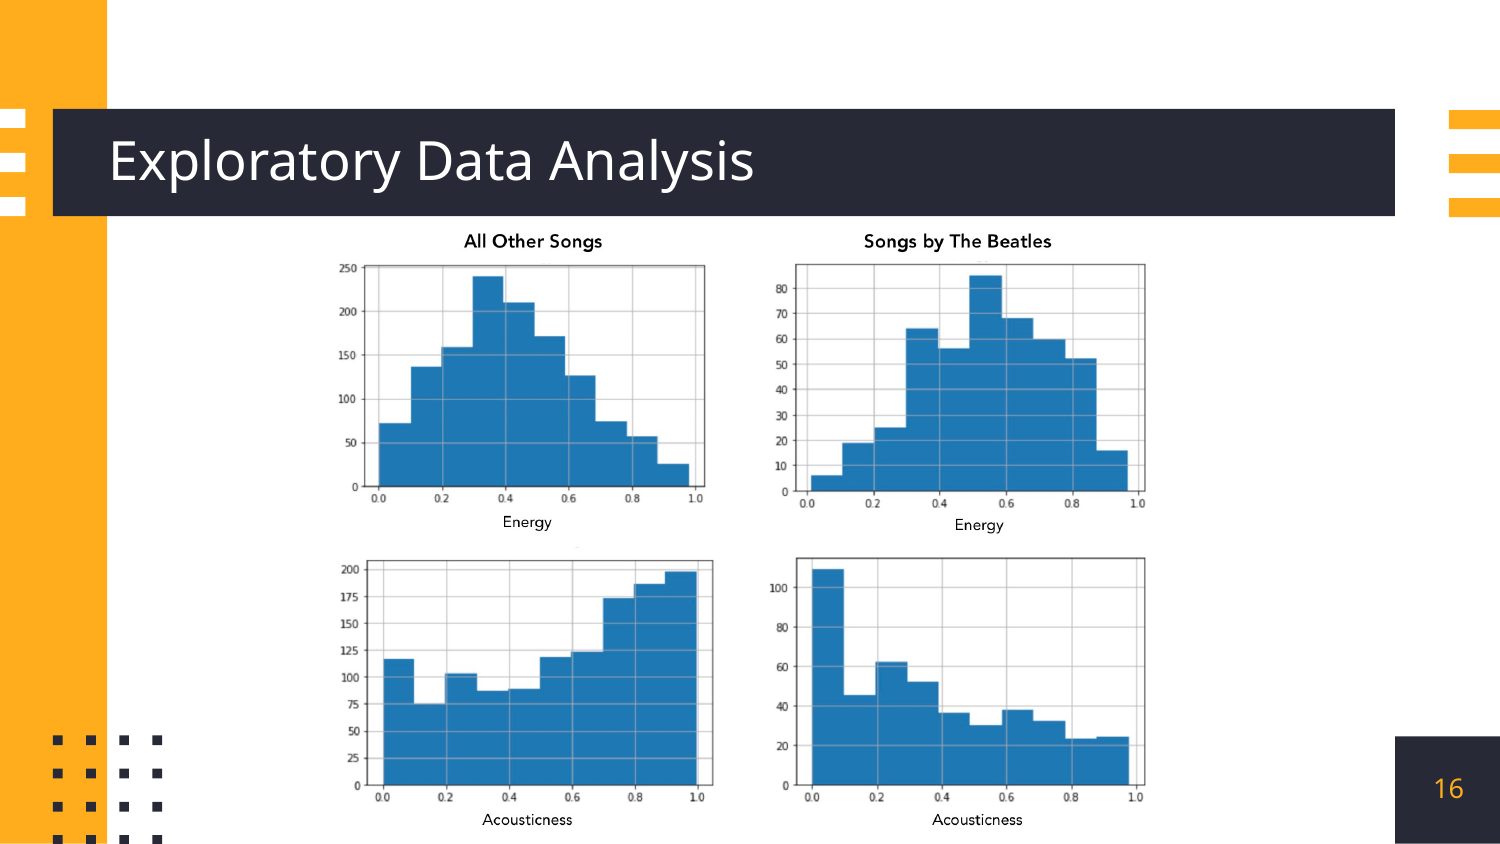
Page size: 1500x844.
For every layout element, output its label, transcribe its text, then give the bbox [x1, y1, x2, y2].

picture [325, 220, 1171, 837]
title Exploratory Data Analysis [108, 108, 1396, 217]
slide_number 16 [1395, 736, 1500, 844]
